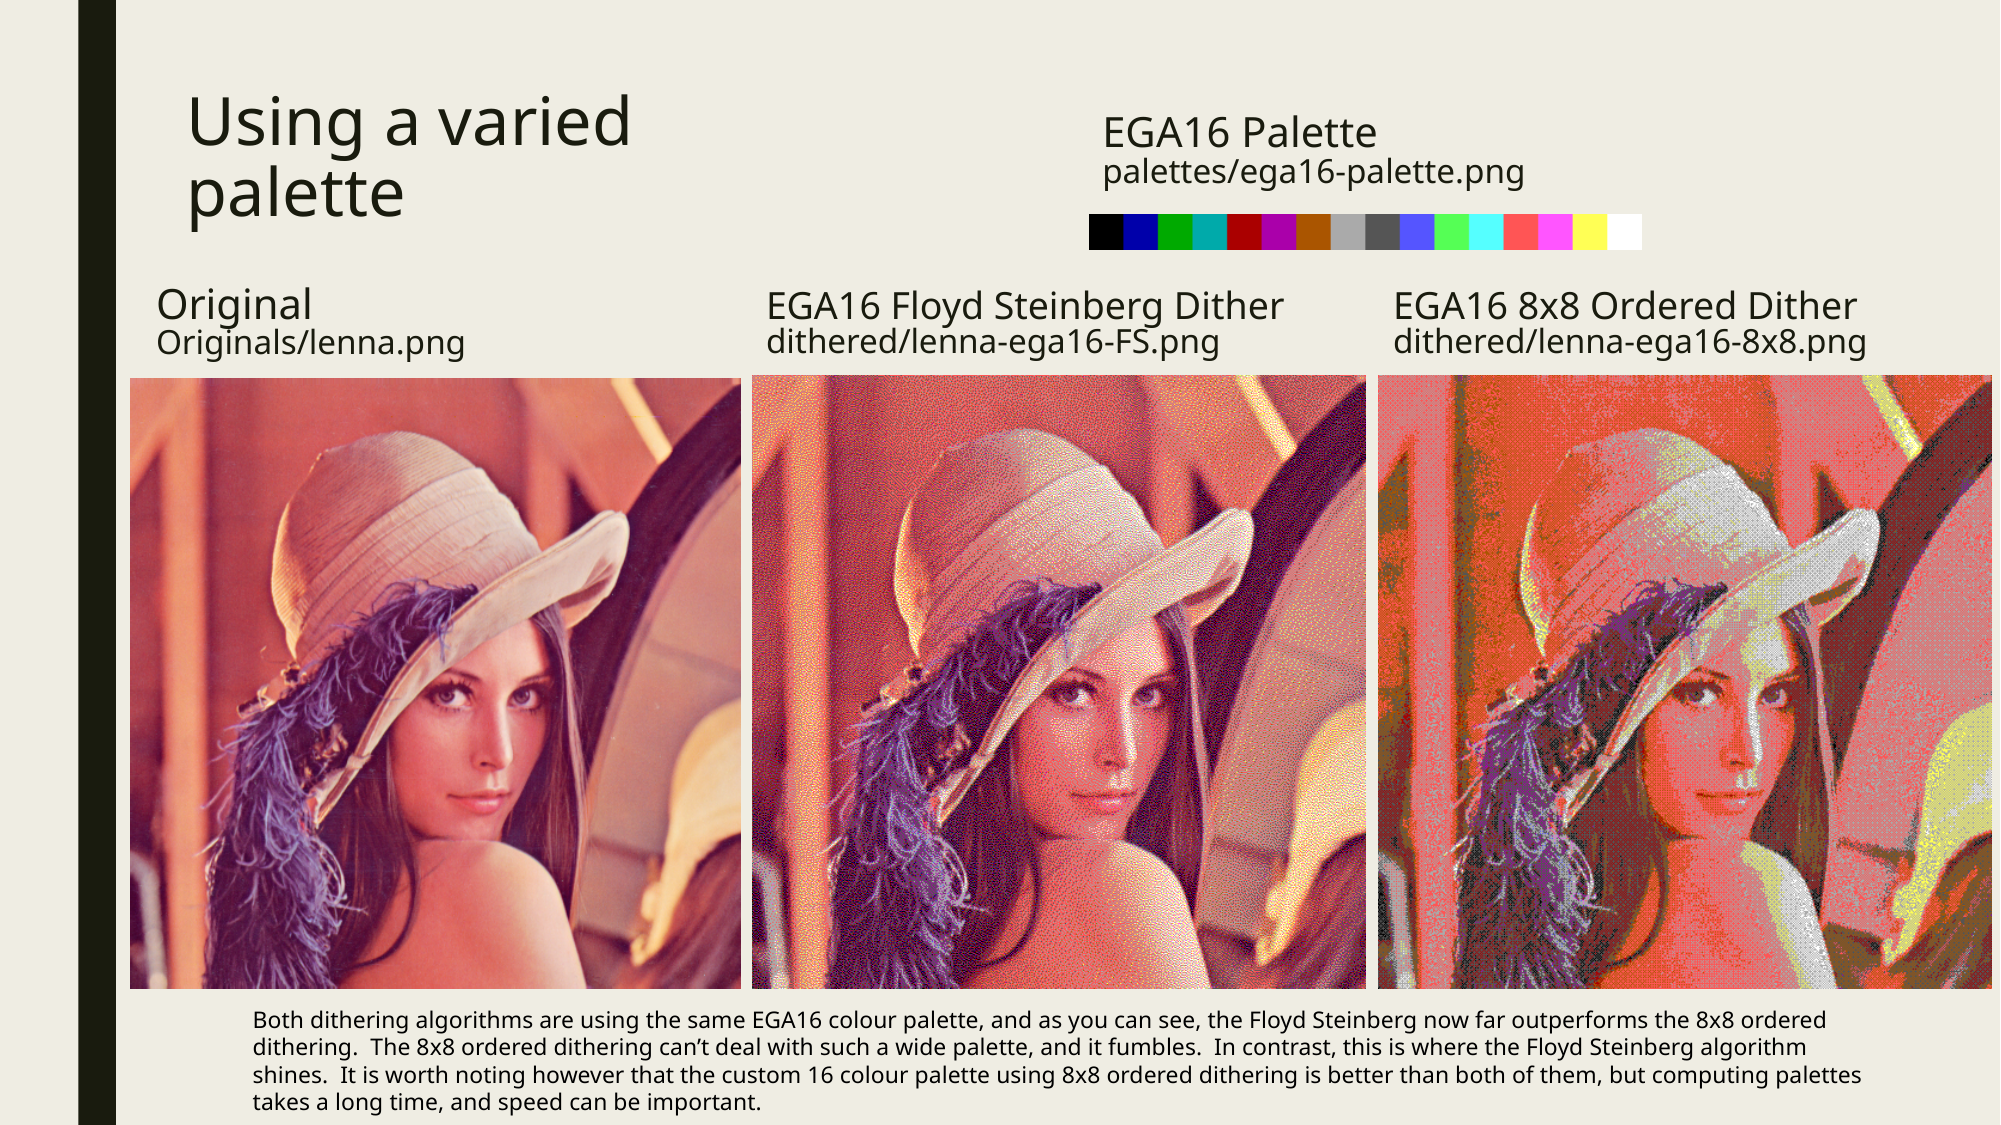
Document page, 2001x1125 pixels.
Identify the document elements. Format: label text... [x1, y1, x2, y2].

list Original Originals/lenna.png [141, 233, 870, 369]
picture [1089, 214, 1642, 250]
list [1378, 375, 1992, 989]
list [130, 378, 741, 989]
picture [752, 375, 1366, 989]
title Using a varied palette [171, 81, 885, 216]
text_box EGA16 Floyd Steinberg Dither dithered/lenna-ega16-FS.png [750, 232, 1480, 368]
text_box Both dithering algorithms are using the same EGA16 colour palette, and as you can see, the Floyd Steinberg now far outperforms the 8x8 ordered dithering. The 8x8 ordered dithering can’t deal with such a wide palette, and it fumbles. In contrast, this is where the Floyd Steinberg algorithm shines. It is worth noting however that the custom 16 colour palette using 8x8 ordered dithering is better than both of them, but computing palettes takes a long time, and speed can be important. [237, 997, 1881, 1123]
text_box EGA16 Palette palettes/ega16-palette.png [1087, 62, 1817, 198]
list EGA16 8x8 Ordered Dither dithered/lenna-ega16-8x8.png [1480, 232, 2000, 368]
